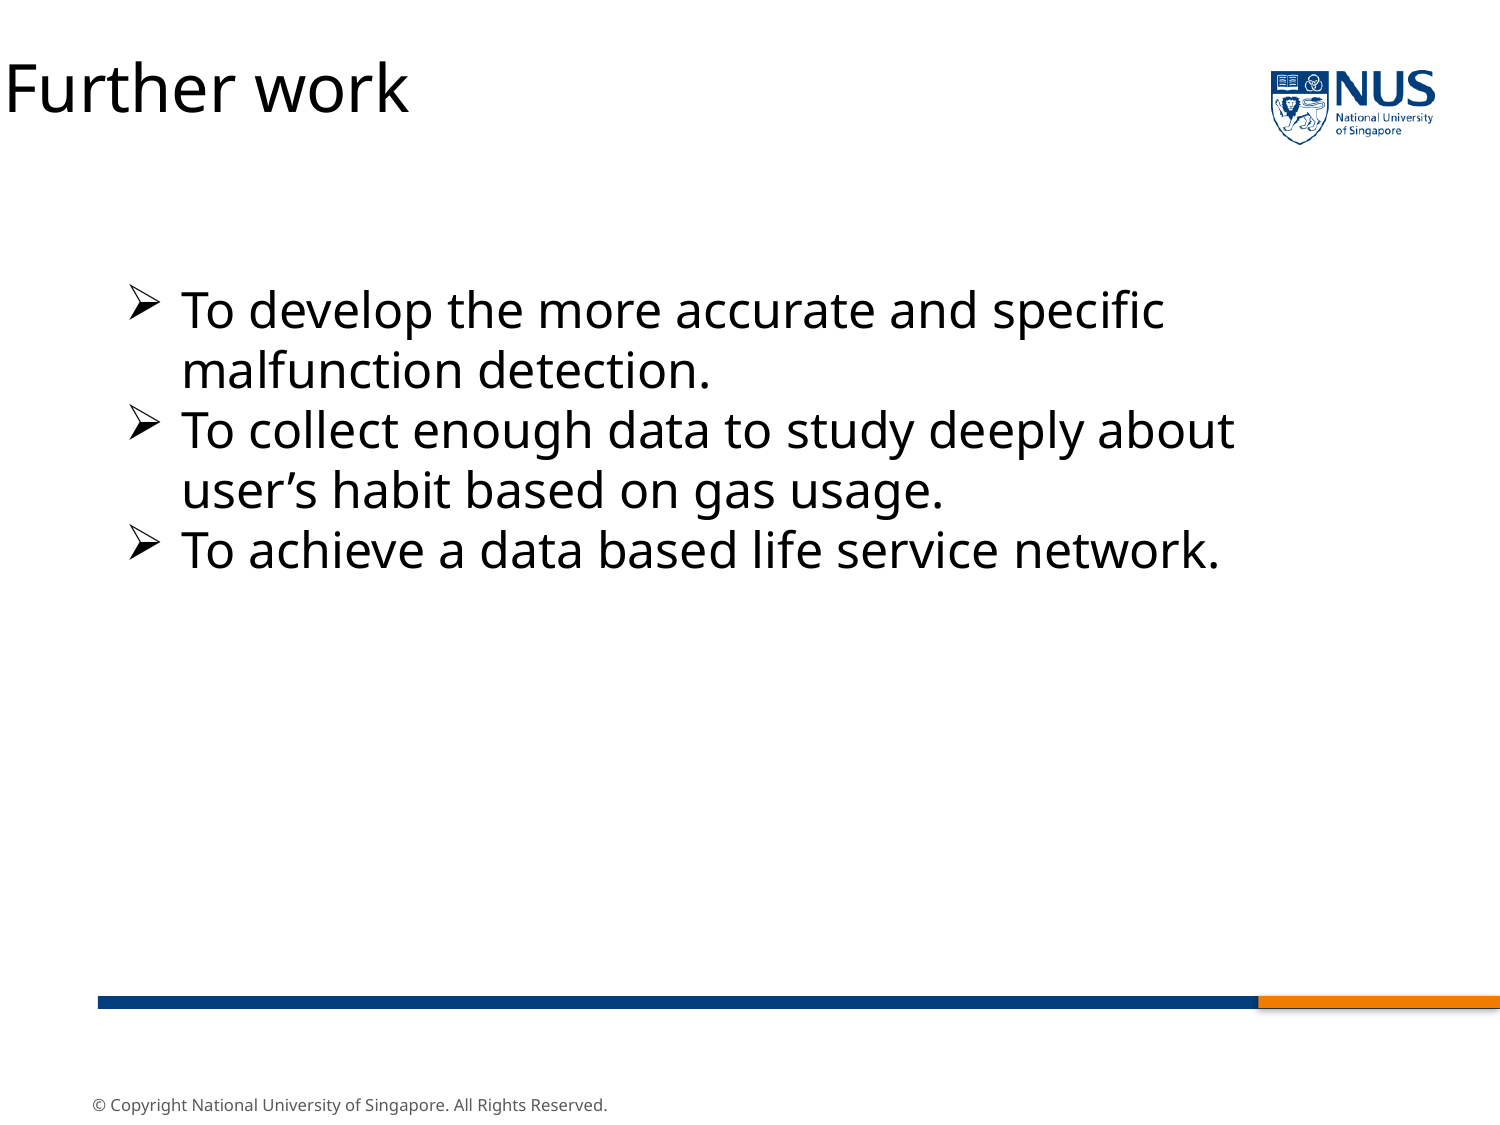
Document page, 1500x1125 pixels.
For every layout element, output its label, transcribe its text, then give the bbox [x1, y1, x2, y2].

picture [1259, 57, 1441, 152]
text_box Further work [0, 38, 426, 133]
picture [97, 996, 1258, 1009]
text_box To develop the more accurate and specific malfunction detection. To collect enough data to study deeply about user’s habit based on gas usage. To achieve a data based life service network. [110, 271, 1272, 587]
